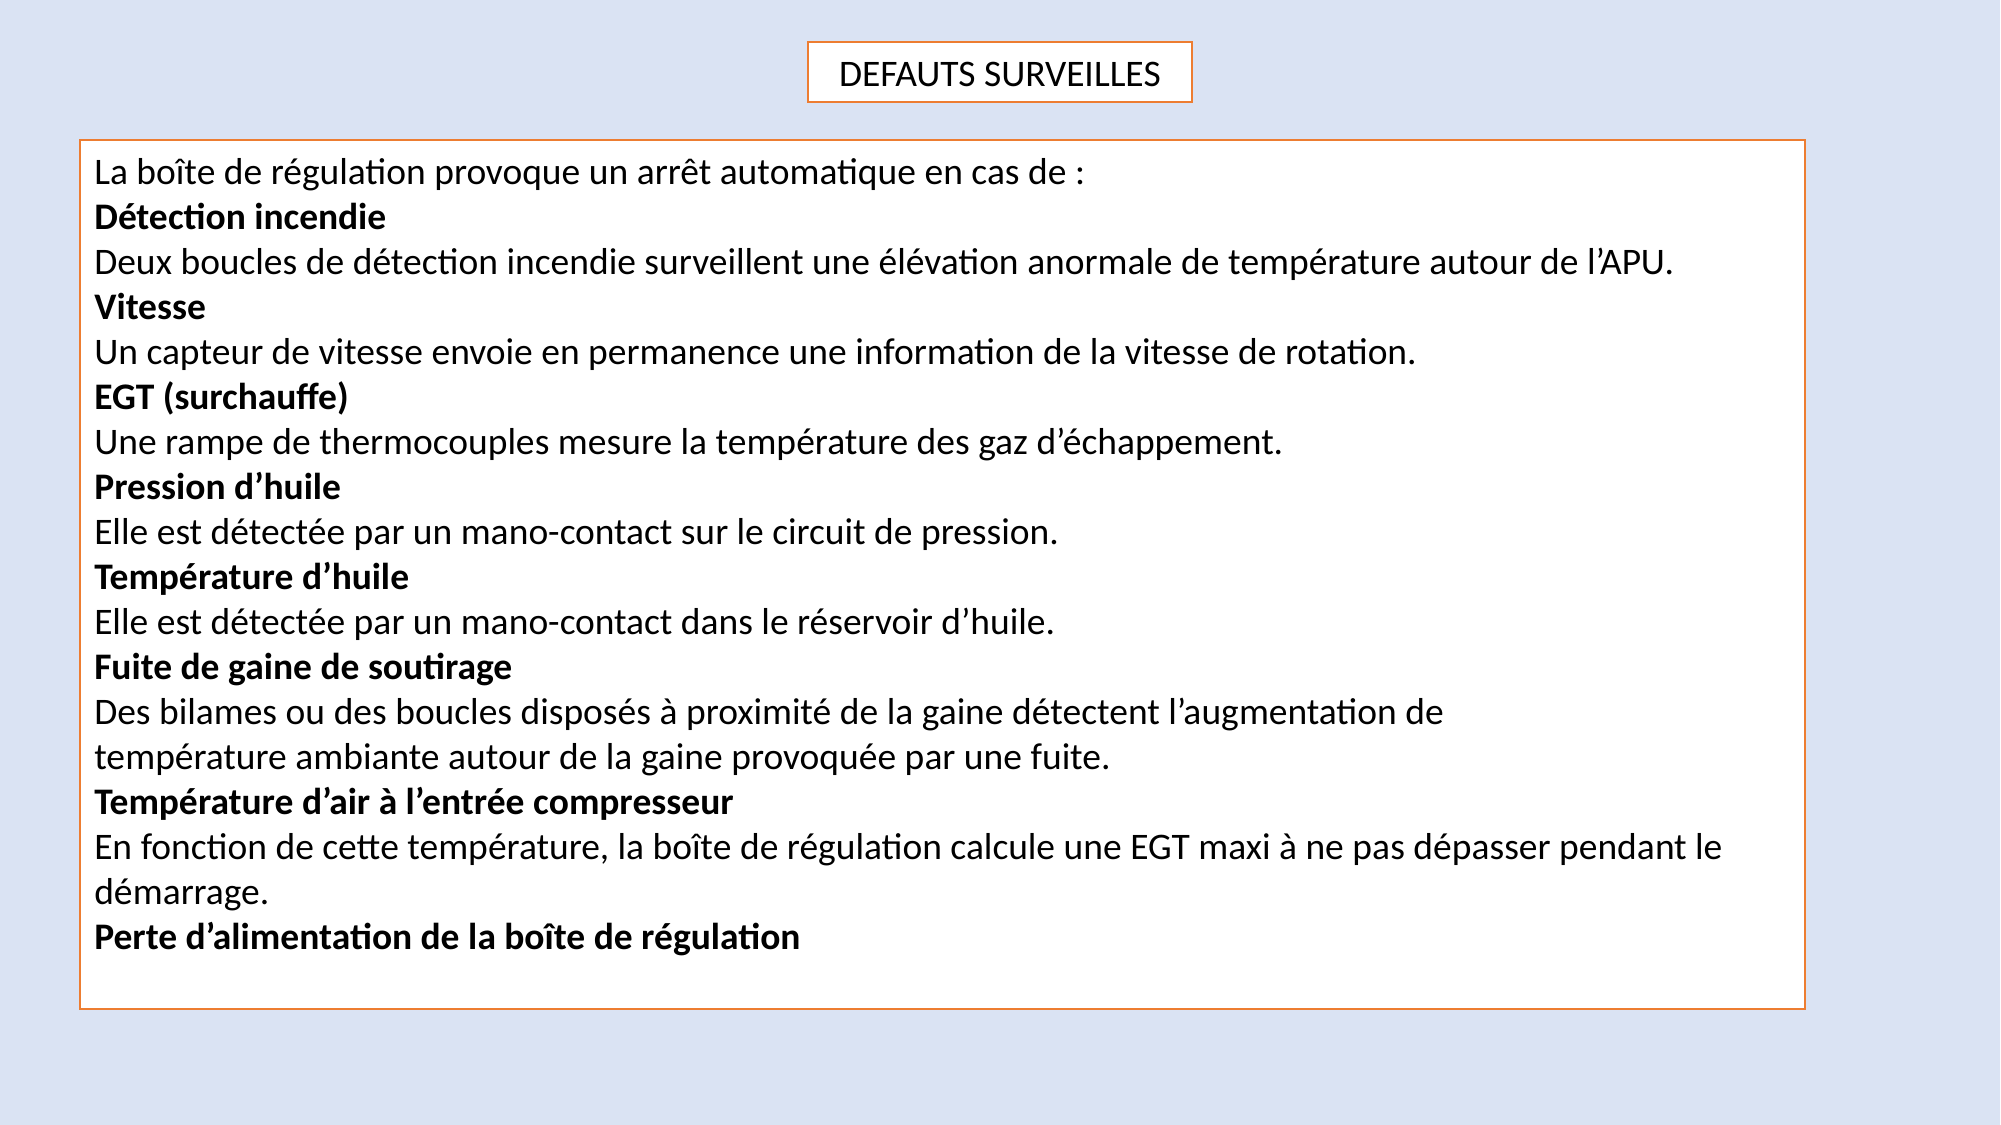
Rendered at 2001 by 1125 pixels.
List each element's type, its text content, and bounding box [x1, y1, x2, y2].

text_box DEFAUTS SURVEILLES [807, 41, 1193, 103]
text_box La boîte de régulation provoque un arrêt automatique en cas de : Détection incendie Deux boucles de détection incendie surveillent une élévation anormale de température autour de l’APU. Vitesse Un capteur de vitesse envoie en permanence une information de la vitesse de rotation. EGT (surchauffe) Une rampe de thermocouples mesure la température des gaz d’échappement. Pression d’huile Elle est détectée par un mano-contact sur le circuit de pression. Température d’huile Elle est détectée par un mano-contact dans le réservoir d’huile. Fuite de gaine de soutirage Des bilames ou des boucles disposés à proximité de la gaine détectent l’augmentation de température ambiante autour de la gaine provoquée par une fuite. Température d’air à l’entrée compresseur En fonction de cette température, la boîte de régulation calcule une EGT maxi à ne pas dépasser pendant le démarrage. Perte d’alimentation de la boîte de régulation [79, 139, 1806, 1010]
